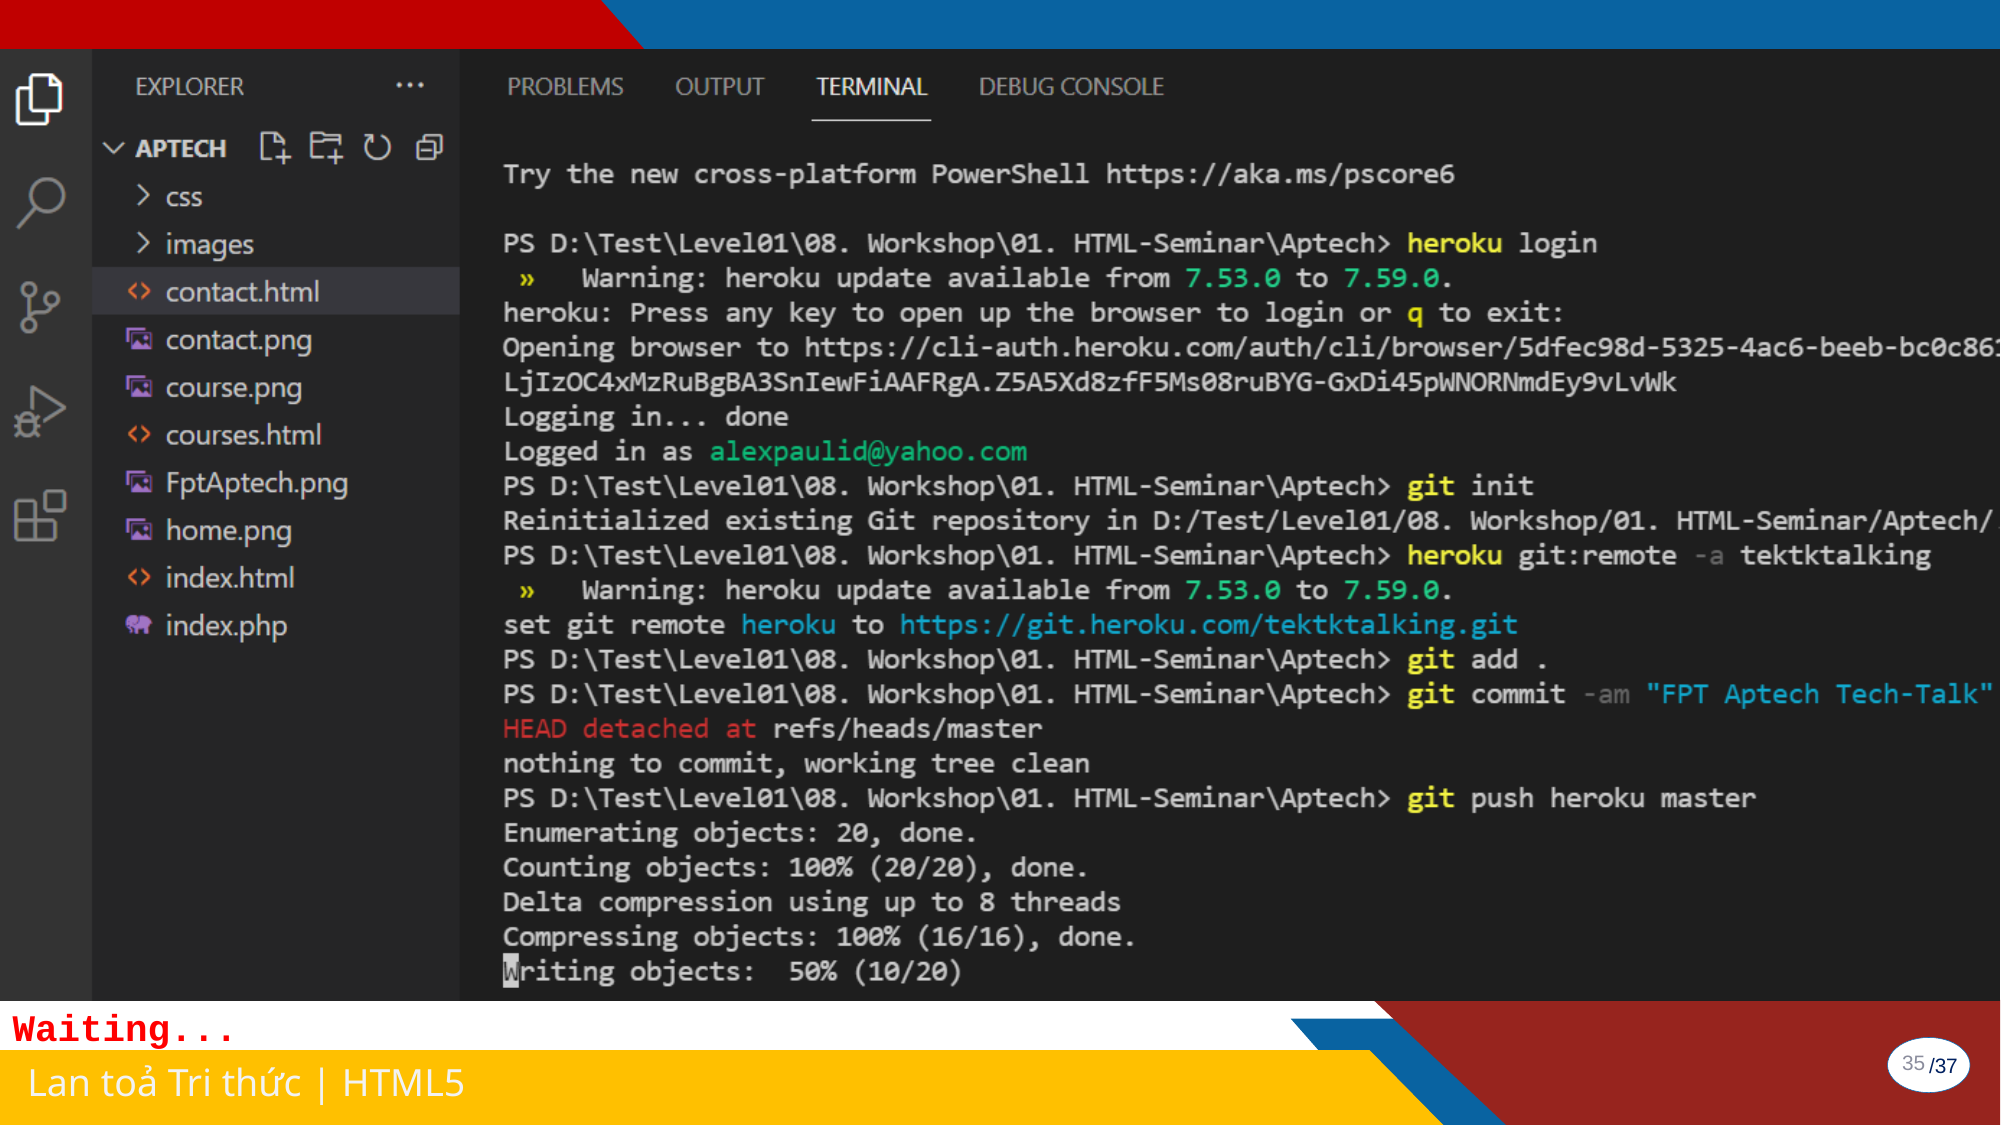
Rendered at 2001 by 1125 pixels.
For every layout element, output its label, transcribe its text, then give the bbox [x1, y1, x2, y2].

slide_number 35 [1792, 1050, 1925, 1076]
picture [0, 49, 2000, 1001]
list Waiting... [12, 1012, 1250, 1049]
